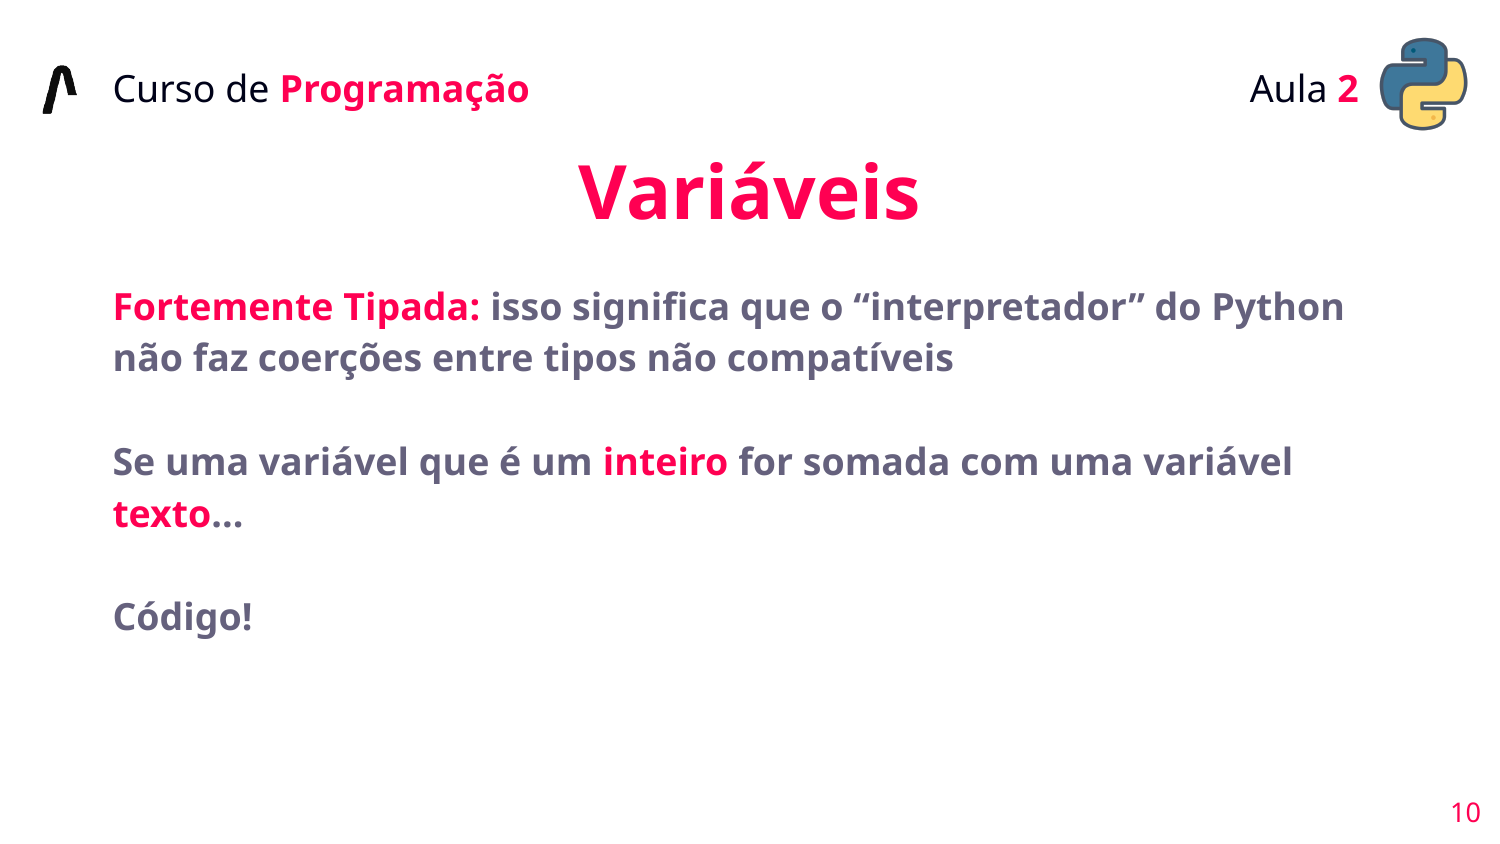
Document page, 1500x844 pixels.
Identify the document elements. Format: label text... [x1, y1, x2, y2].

title Aula 2 [1019, 57, 1359, 111]
slide_number 10 [1391, 779, 1482, 844]
picture [1367, 27, 1481, 141]
title Variáveis [122, 110, 1378, 235]
picture [5, 34, 119, 134]
subtitle Fortemente Tipada: isso significa que o “interpretador” do Python não faz coerções entre tipos não compatíveis Se uma variável que é um inteiro for somada com uma variável texto... Código! [112, 275, 1424, 649]
title Curso de Programação [124, 57, 573, 111]
